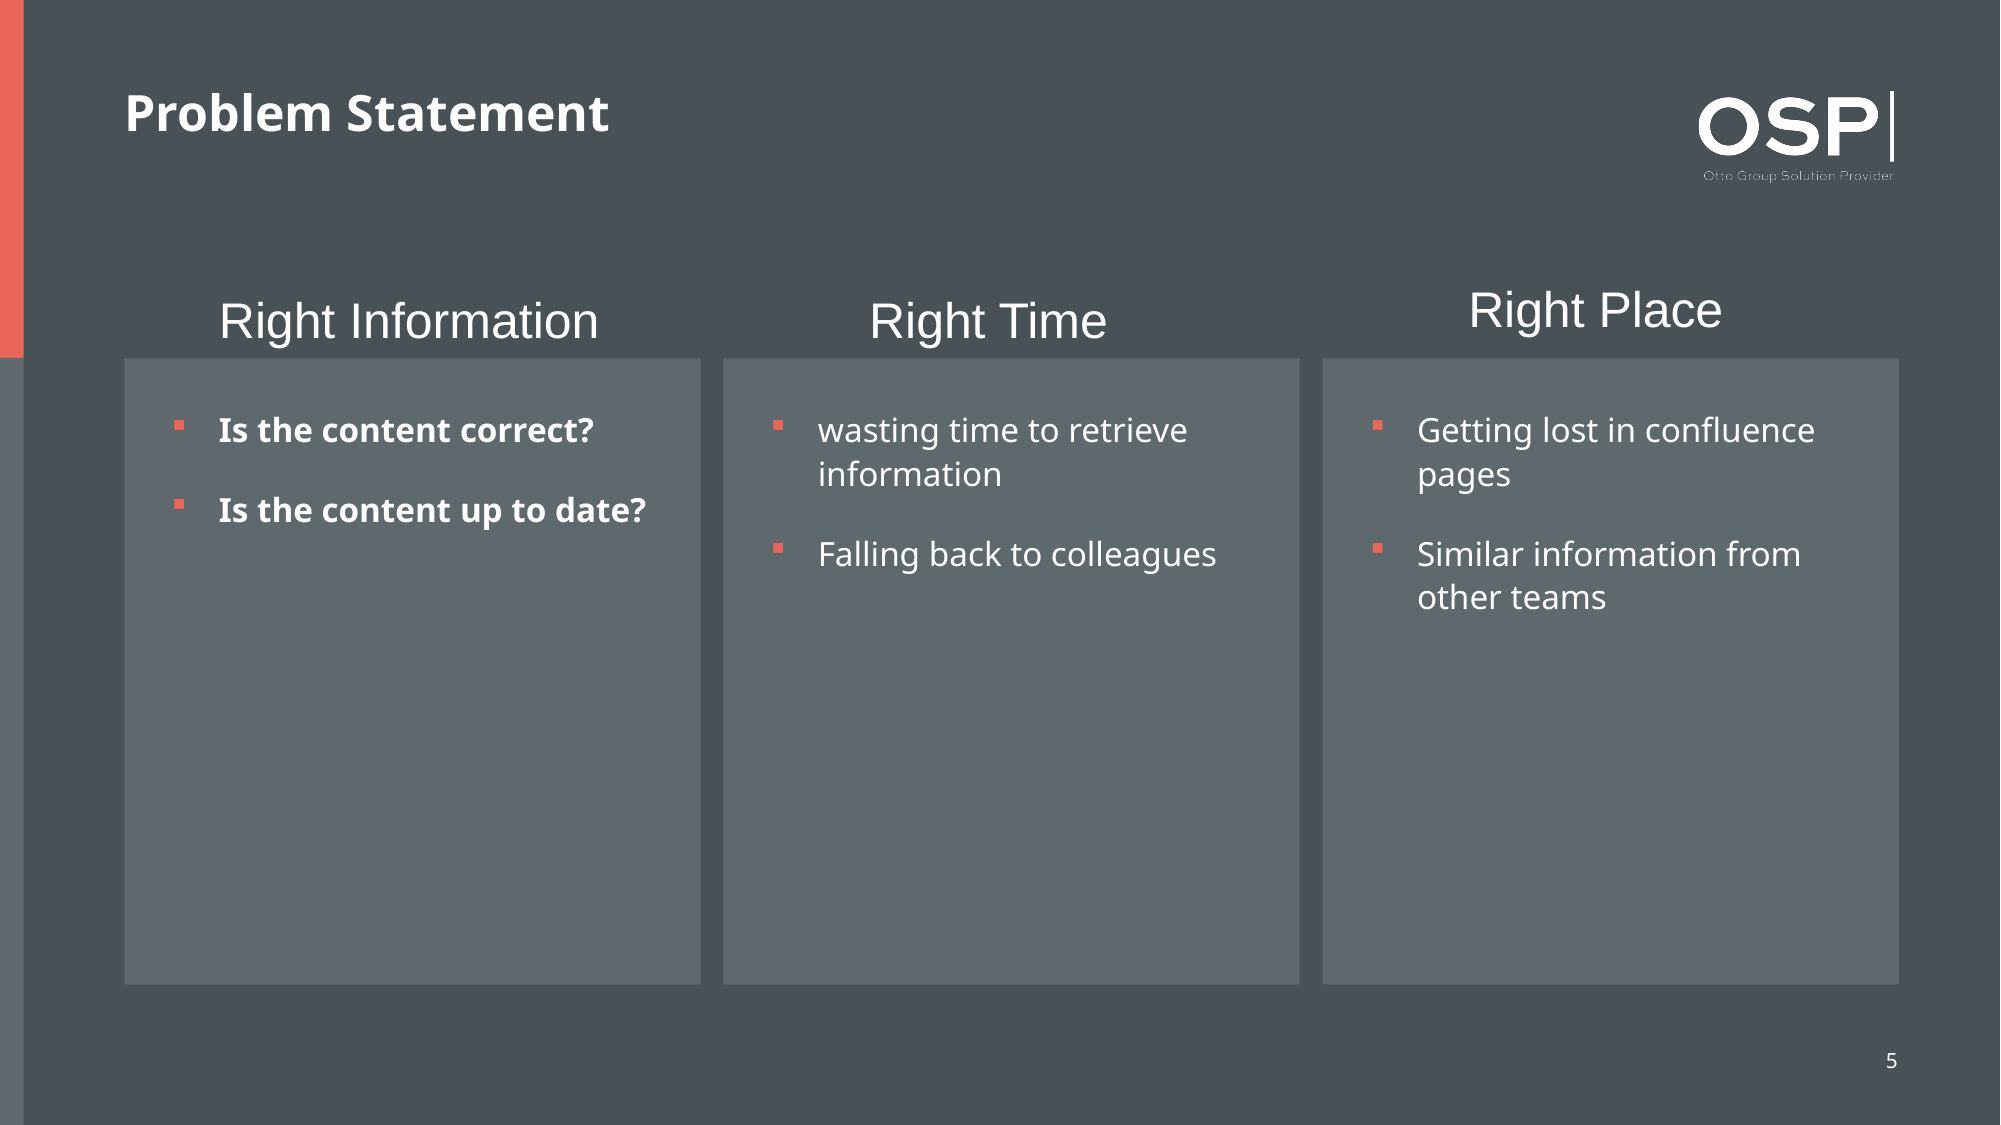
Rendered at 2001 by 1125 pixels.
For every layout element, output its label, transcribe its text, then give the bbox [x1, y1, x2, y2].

text_box Right Place [1468, 271, 1856, 422]
list wasting time to retrieve information Falling back to colleagues [723, 358, 1300, 985]
text_box Right Time [869, 282, 1257, 433]
list Is the content correct? Is the content up to date? [124, 358, 701, 985]
slide_number 5 [1793, 985, 1898, 1125]
text_box Right Information [218, 282, 606, 433]
title Problem Statement [124, 0, 1595, 145]
list Getting lost in confluence pages Similar information from other teams [1322, 358, 1899, 985]
